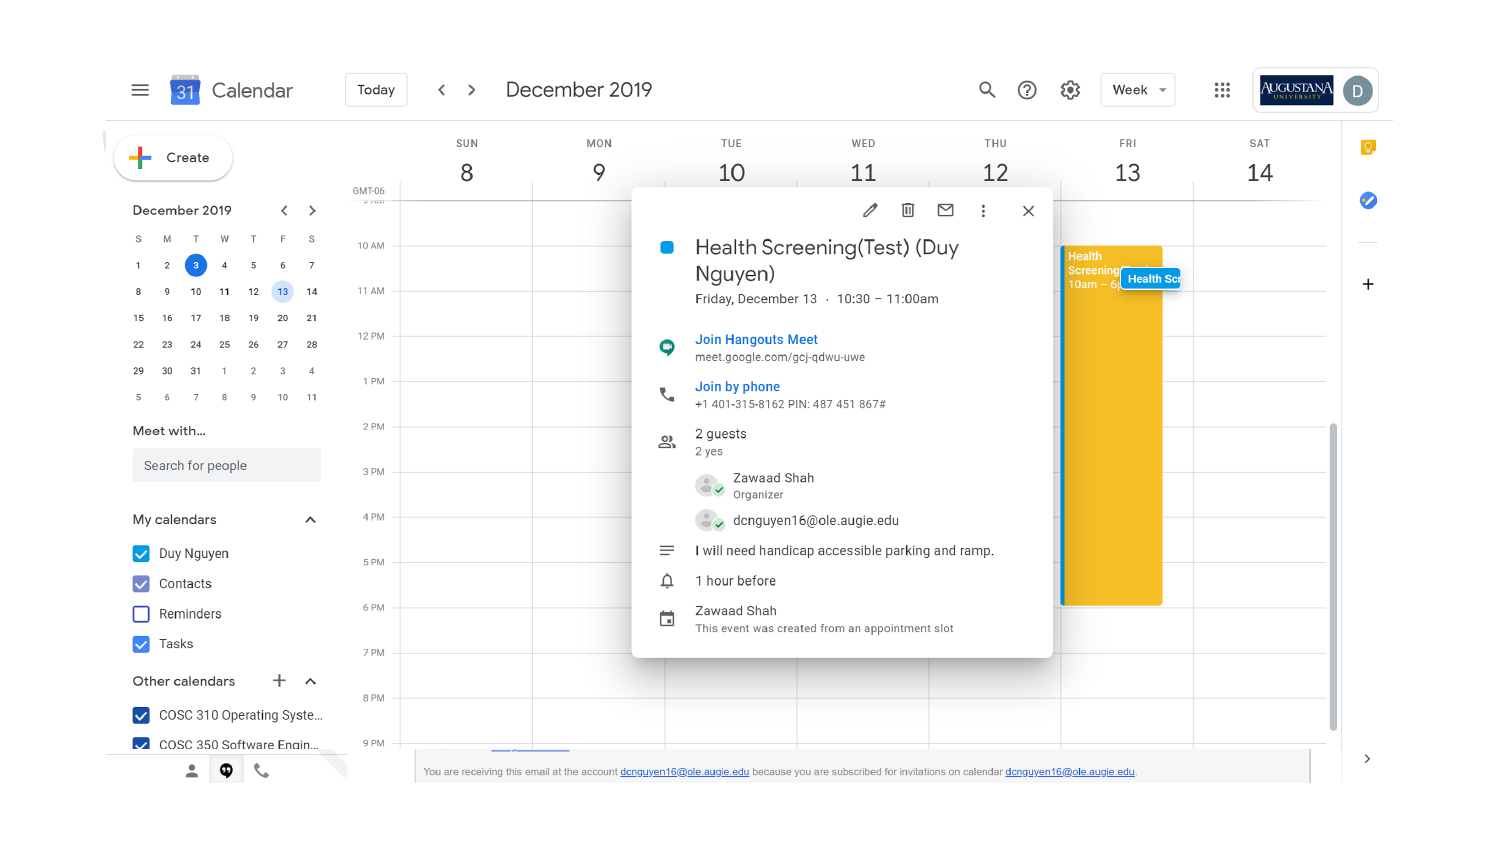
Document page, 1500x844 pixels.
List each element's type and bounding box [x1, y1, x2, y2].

picture [106, 60, 1394, 783]
